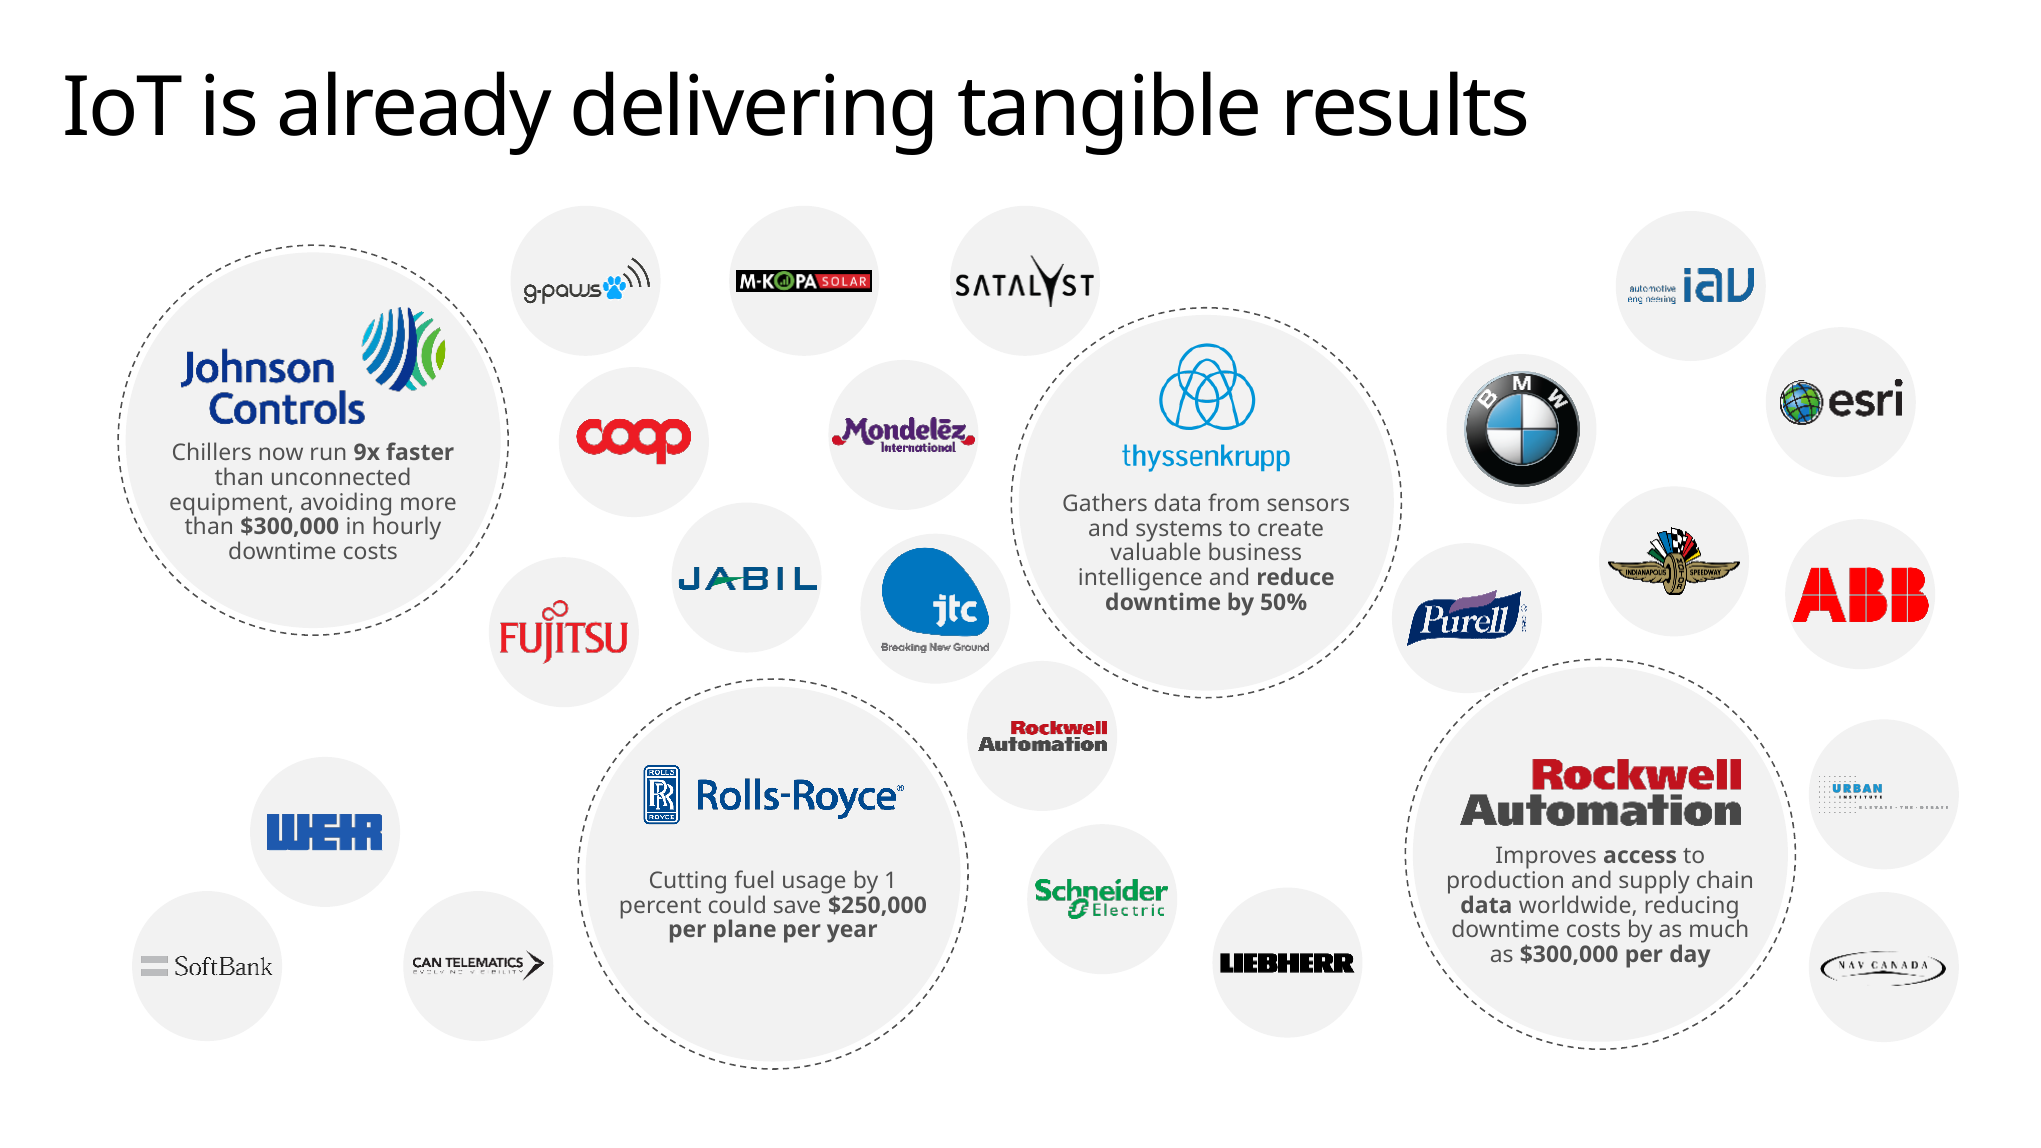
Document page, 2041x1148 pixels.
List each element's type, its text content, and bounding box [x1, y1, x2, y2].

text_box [558, 366, 710, 518]
title IoT is already delivering tangible results [62, 48, 1988, 200]
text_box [1026, 823, 1178, 975]
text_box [969, 684, 1118, 812]
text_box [577, 678, 969, 1070]
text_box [828, 359, 979, 511]
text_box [1615, 210, 1767, 362]
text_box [671, 502, 822, 653]
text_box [1765, 326, 1917, 478]
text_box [510, 205, 661, 357]
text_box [1402, 542, 1543, 694]
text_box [403, 890, 554, 1042]
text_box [1011, 307, 1402, 698]
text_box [728, 205, 880, 357]
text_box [1808, 891, 1960, 1043]
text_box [488, 556, 640, 708]
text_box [860, 533, 1011, 684]
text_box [949, 205, 1101, 357]
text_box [1598, 486, 1750, 637]
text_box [1446, 353, 1597, 505]
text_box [117, 244, 509, 636]
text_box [1808, 719, 1960, 870]
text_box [1212, 887, 1363, 1038]
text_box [1405, 658, 1796, 1050]
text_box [1784, 518, 1936, 670]
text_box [131, 890, 283, 1042]
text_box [249, 756, 401, 908]
